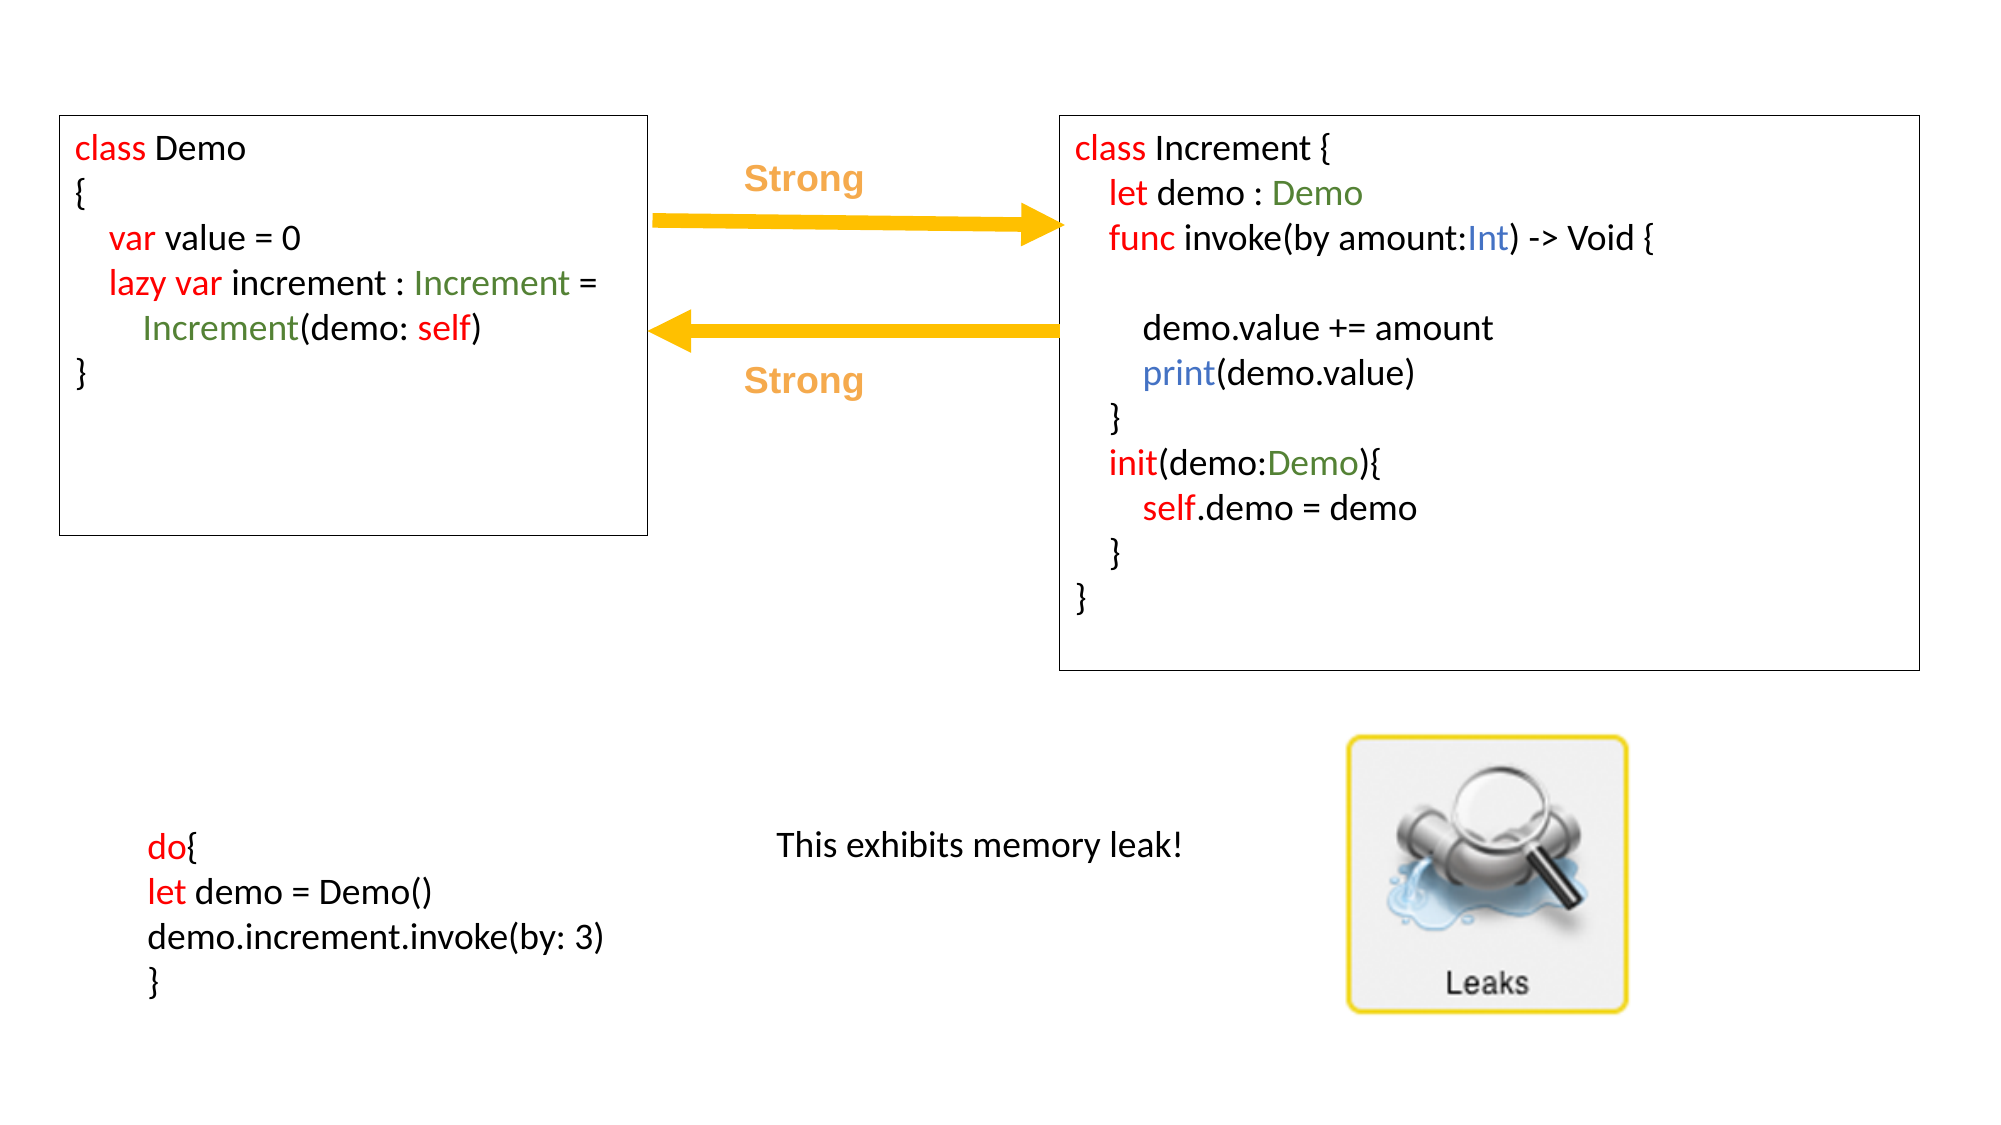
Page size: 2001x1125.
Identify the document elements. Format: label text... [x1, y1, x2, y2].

picture [1339, 722, 1641, 1023]
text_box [652, 220, 1065, 225]
text_box This exhibits memory leak! [761, 812, 1200, 873]
text_box class Demo { var value = 0 lazy var increment : Increment = Increment(demo: self) } [59, 115, 648, 536]
text_box class Increment { let demo : Demo func invoke(by amount:Int) -> Void { demo.value += amount print(demo.value) } init(demo:Demo){ self.demo = demo } } [1059, 115, 1920, 671]
text_box do{ let demo = Demo() demo.increment.invoke(by: 3) } [132, 814, 840, 1010]
text_box Strong [729, 146, 882, 206]
text_box Strong [729, 348, 882, 409]
